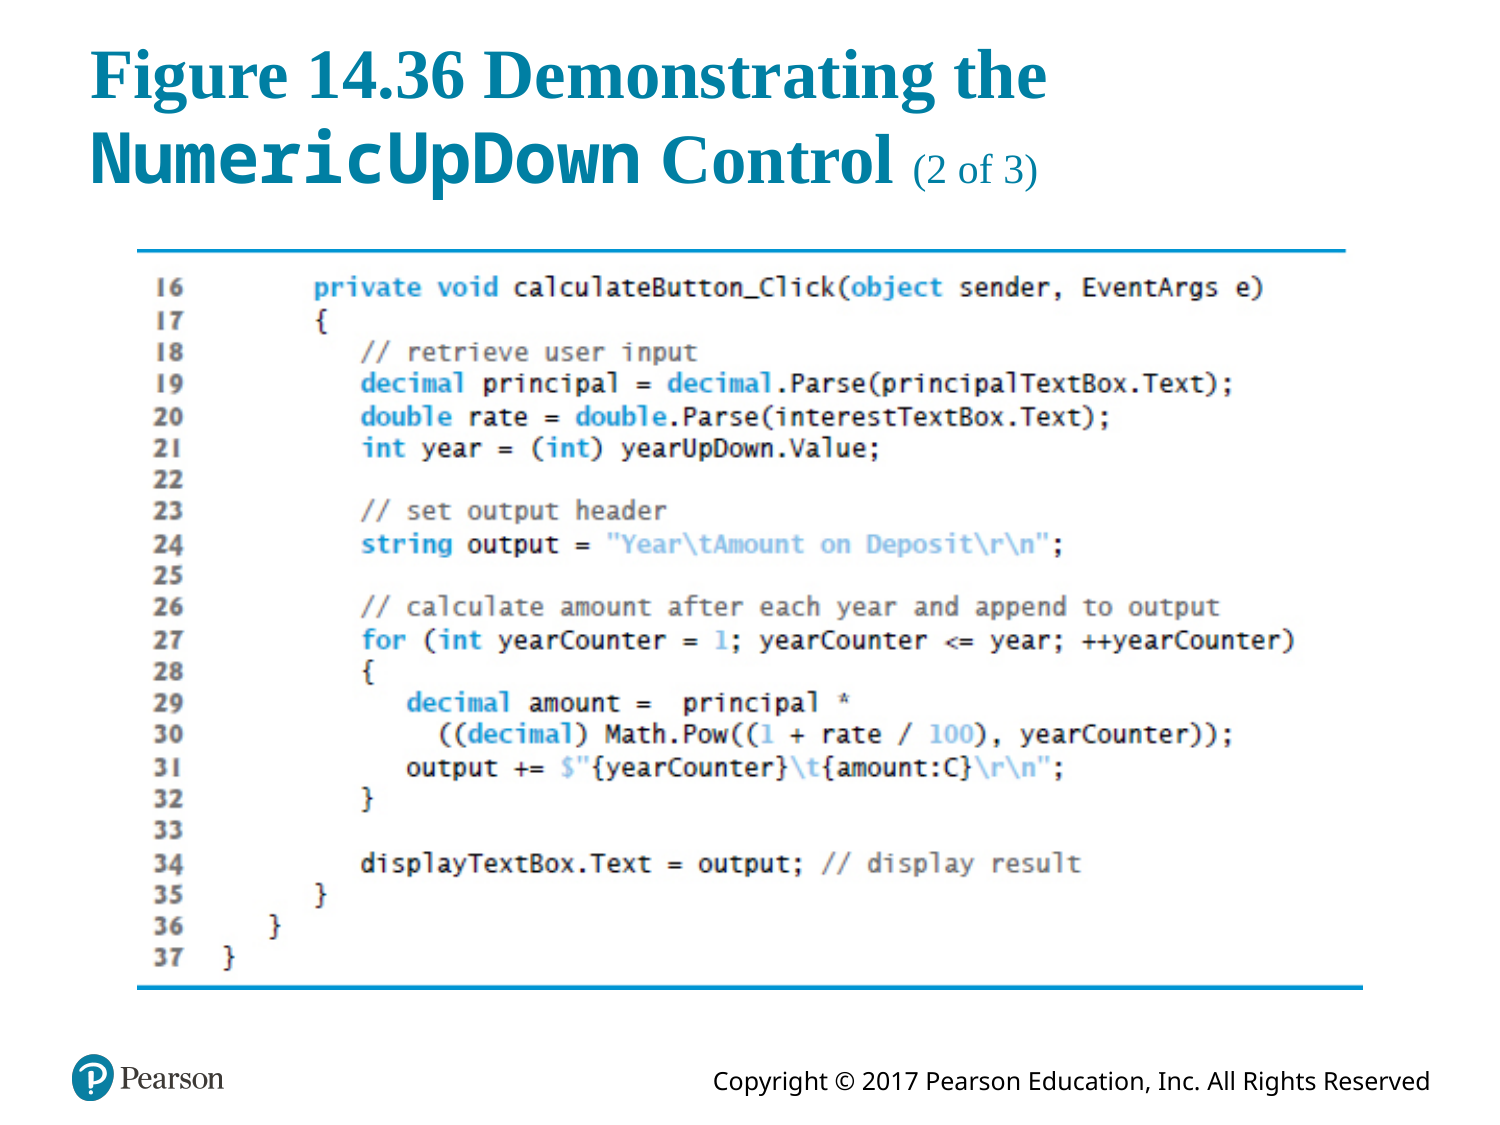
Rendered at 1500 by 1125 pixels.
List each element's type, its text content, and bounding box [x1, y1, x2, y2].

picture [98, 1054, 224, 1101]
picture [137, 249, 1363, 985]
picture [72, 1054, 88, 1070]
title Figure 14.36 Demonstrating the NumericUpDown Control (2 of 3) [75, 37, 1425, 213]
picture [80, 1063, 106, 1088]
picture [72, 1087, 83, 1101]
